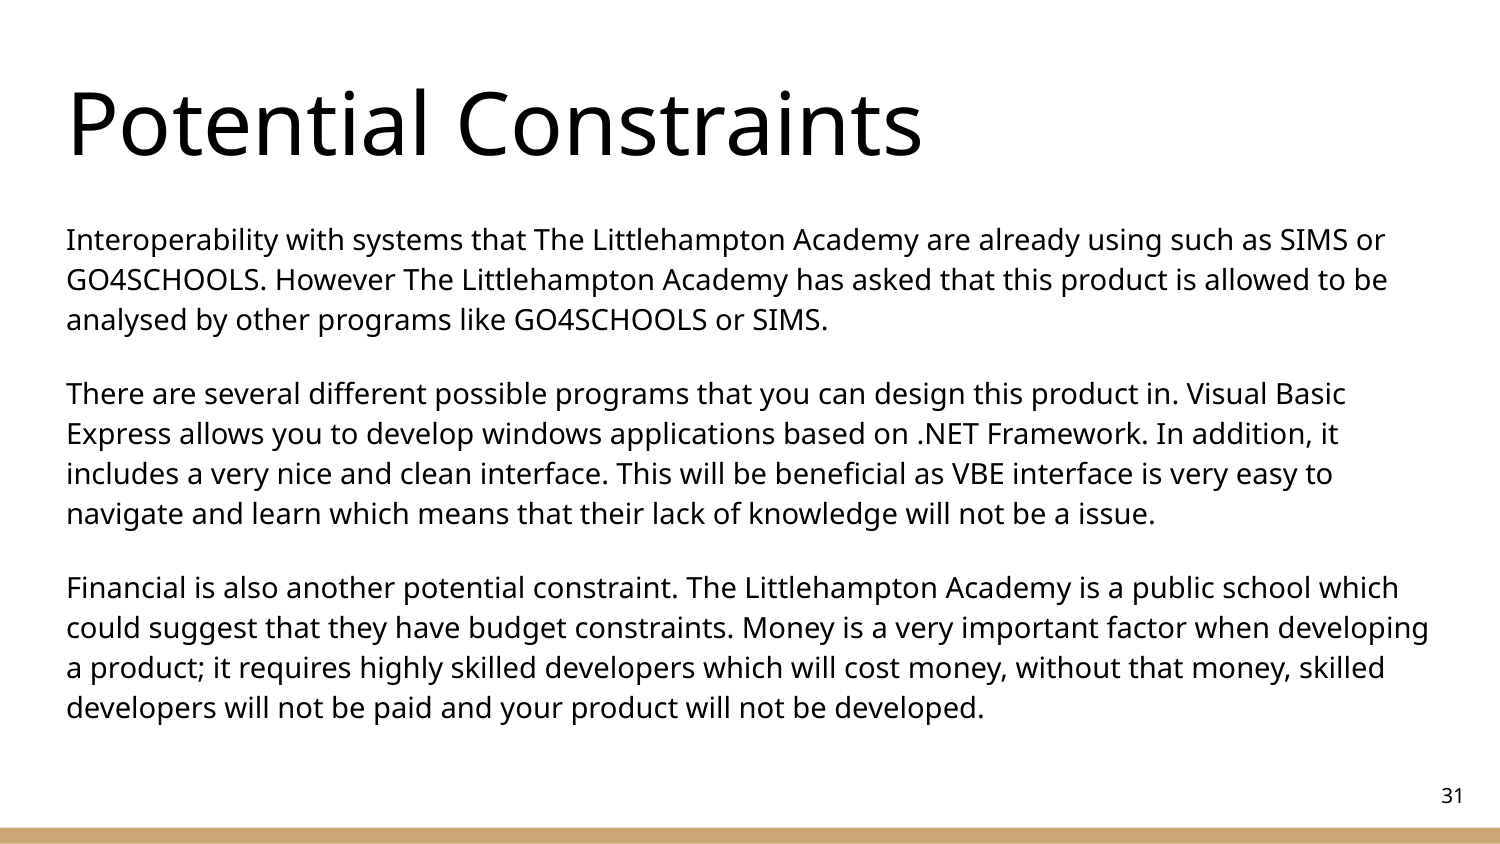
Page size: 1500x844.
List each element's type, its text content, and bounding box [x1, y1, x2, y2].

title Potential Constraints [51, 51, 1449, 189]
list Interoperability with systems that The Littlehampton Academy are already using such as SIMS or GO4SCHOOLS. However The Littlehampton Academy has asked that this product is allowed to be analysed by other programs like GO4SCHOOLS or SIMS. There are several different possible programs that you can design this product in. Visual Basic Express allows you to develop windows applications based on .NET Framework. In addition, it includes a very nice and clean interface. This will be beneficial as VBE interface is very easy to navigate and learn which means that their lack of knowledge will not be a issue. Financial is also another potential constraint. The Littlehampton Academy is a public school which could suggest that they have budget constraints. Money is a very important factor when developing a product; it requires highly skilled developers which will cost money, without that money, skilled developers will not be paid and your product will not be developed. [51, 200, 1449, 752]
slide_number ‹#› [1389, 764, 1480, 830]
